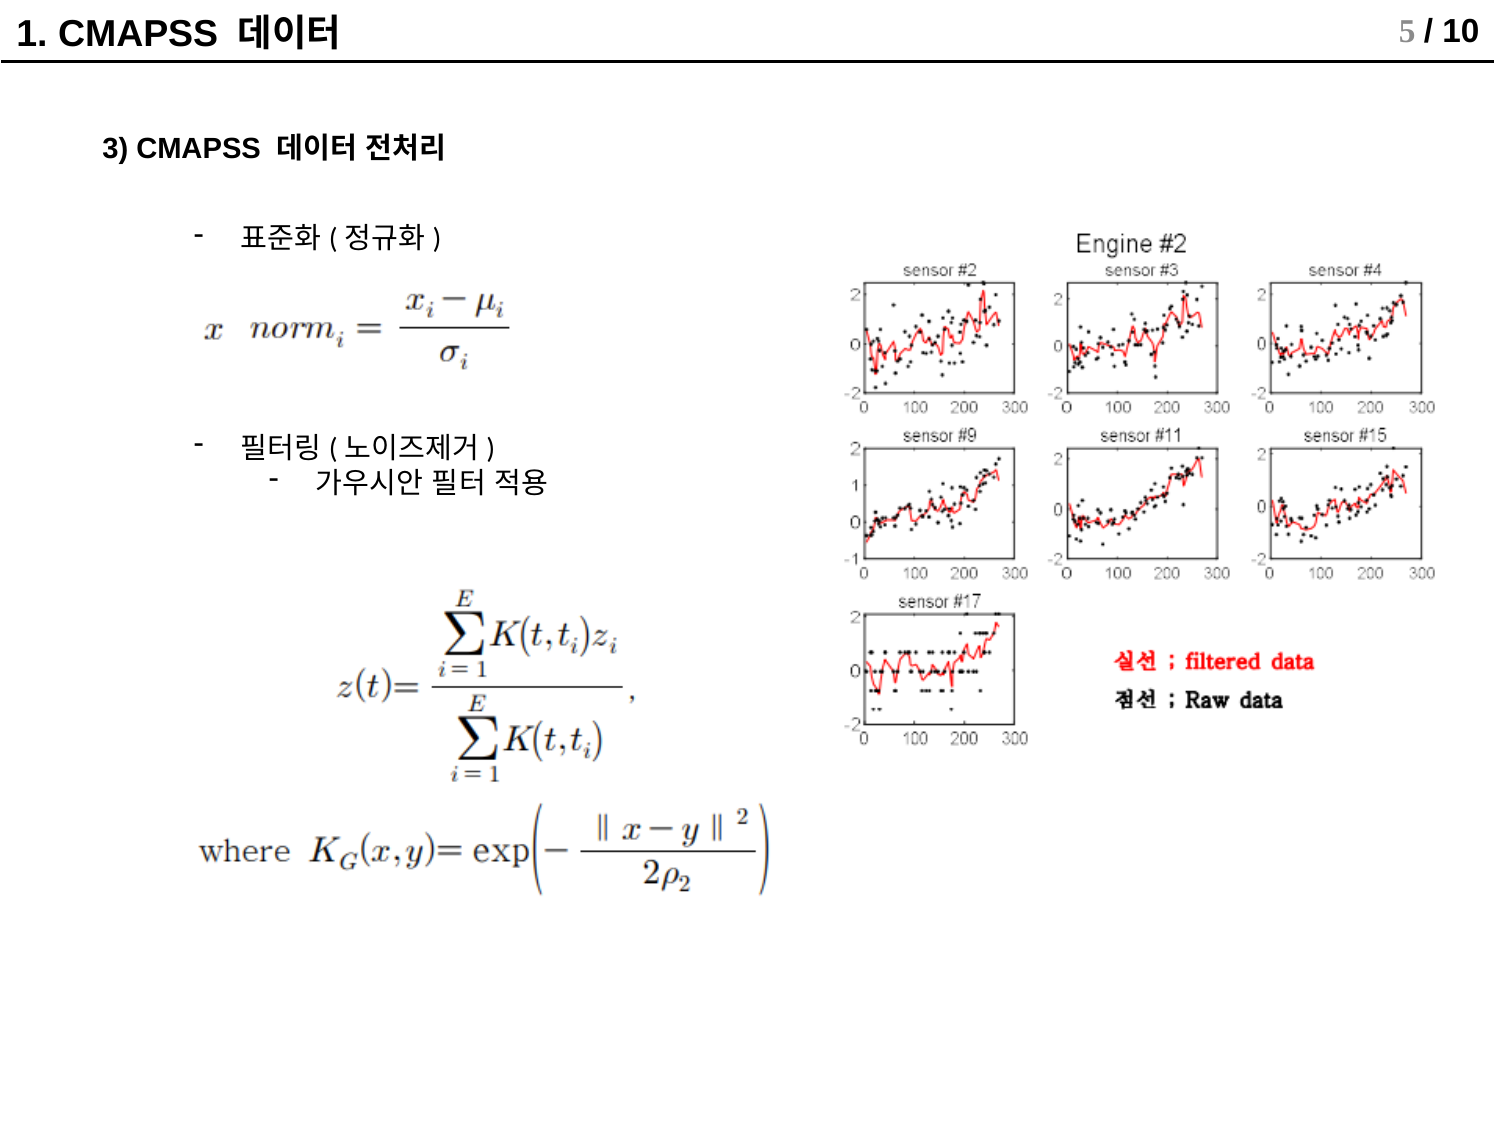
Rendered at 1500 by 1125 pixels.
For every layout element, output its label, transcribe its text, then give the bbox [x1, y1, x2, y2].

picture [191, 266, 541, 379]
text_box 표준화(정규화) 필터링(노이즈제거) 가우시안 필터 적용 [179, 212, 840, 577]
picture [191, 566, 778, 929]
slide_number 4 [1356, 0, 1431, 59]
text_box 1. CMAPSS 데이터 [1, 2, 357, 61]
picture [840, 212, 1449, 760]
text_box 3) CMAPSS 데이터 전처리 [87, 121, 462, 172]
